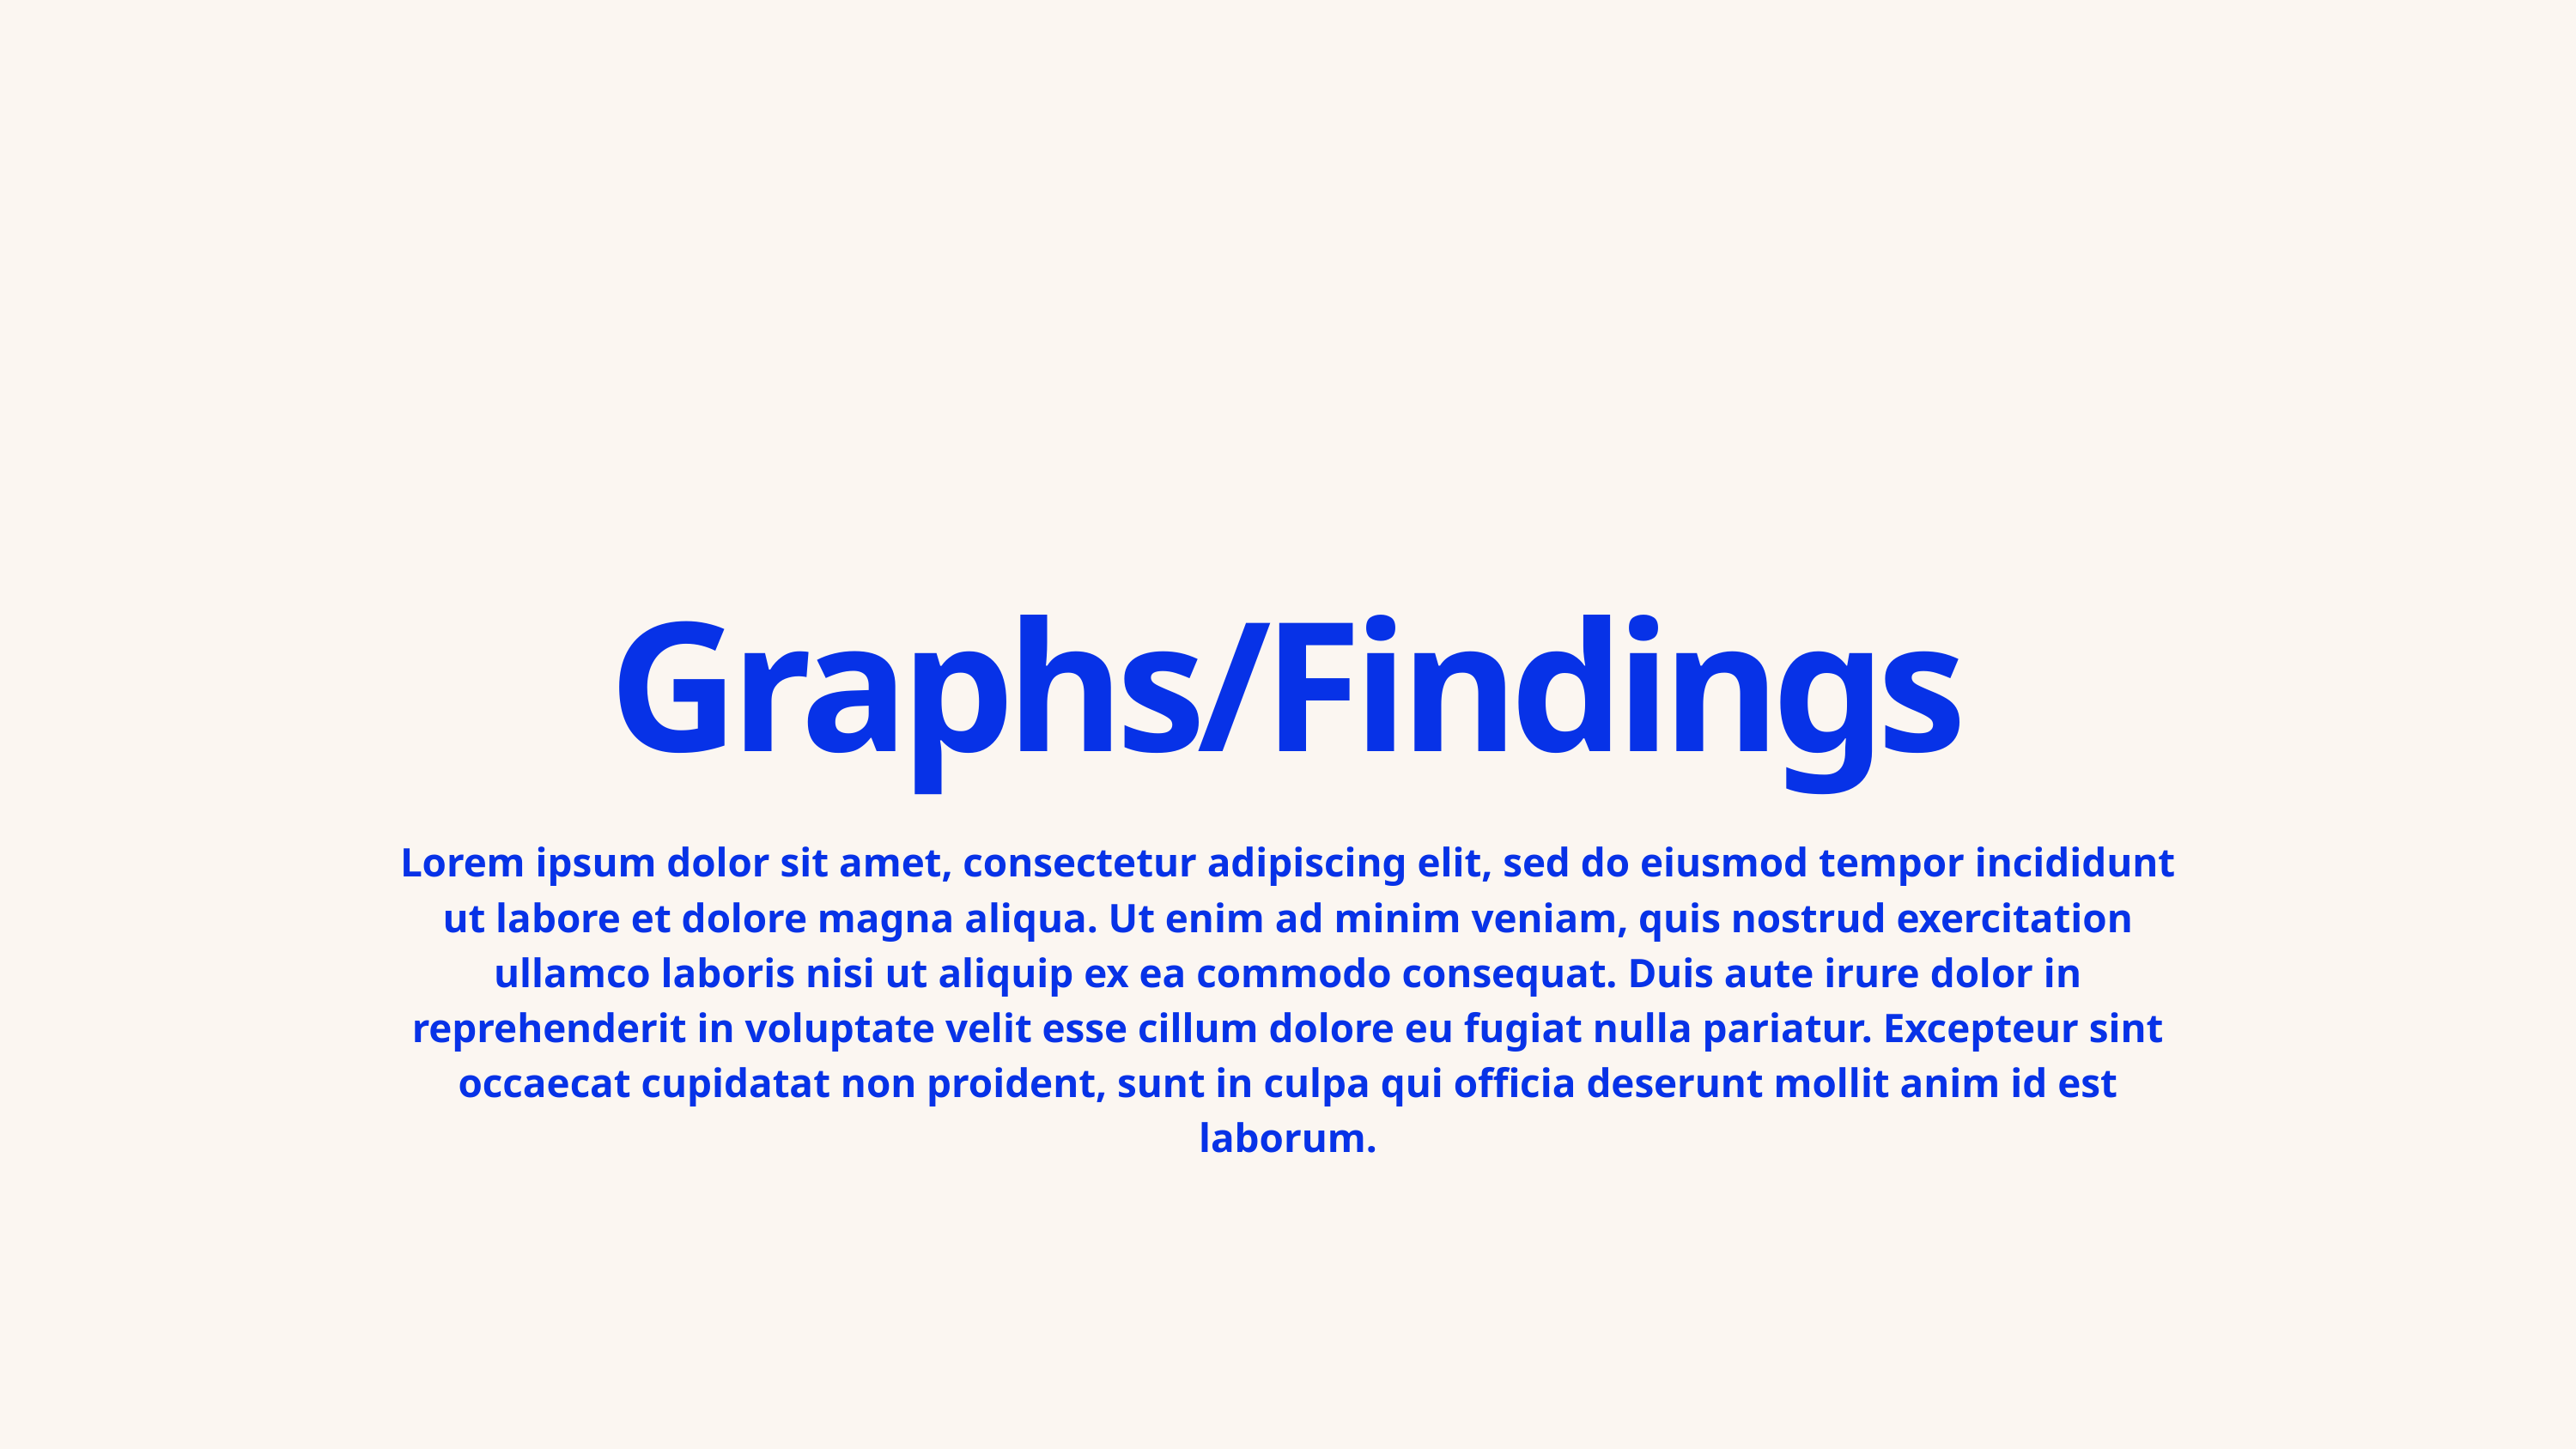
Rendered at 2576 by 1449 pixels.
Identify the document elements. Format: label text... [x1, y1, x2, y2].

text_box Lorem ipsum dolor sit amet, consectetur adipiscing elit, sed do eiusmod tempor incididunt ut labore et dolore magna aliqua. Ut enim ad minim veniam, quis nostrud exercitation ullamco laboris nisi ut aliquip ex ea commodo consequat. Duis aute irure dolor in reprehenderit in voluptate velit esse cillum dolore eu fugiat nulla pariatur. Excepteur sint occaecat cupidatat non proident, sunt in culpa qui officia deserunt mollit anim id est laborum. [382, 829, 2194, 1161]
text_box Graphs/Findings [336, 690, 2240, 788]
